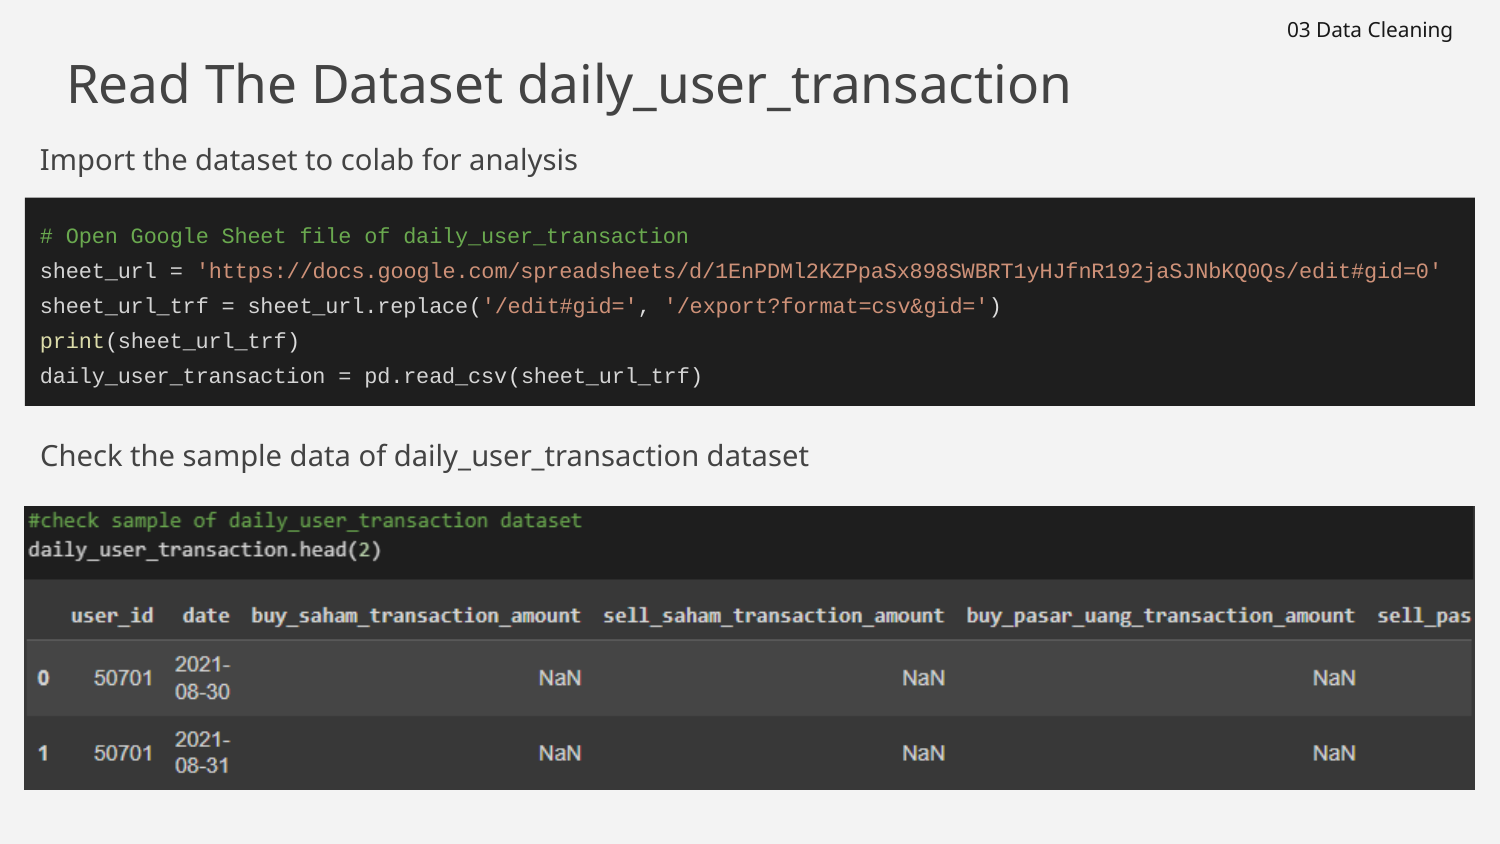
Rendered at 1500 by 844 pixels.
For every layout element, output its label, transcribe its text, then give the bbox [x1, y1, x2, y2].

text_box 03 Data Cleaning [1272, 1, 1499, 53]
title Read The Dataset daily_user_transaction [51, 35, 1449, 130]
picture [24, 506, 1476, 791]
list # Open Google Sheet file of daily_user_transaction sheet_url = 'https://docs.google.com/spreadsheets/d/1EnPDMl2KZPpaSx898SWBRT1yHJfnR192jaSJNbKQ0Qs/edit#gid=0' sheet_url_trf = sheet_url.replace('/edit#gid=', '/export?format=csv&gid=') print(sheet_url_trf) daily_user_transaction = pd.read_csv(sheet_url_trf) [24, 197, 1475, 406]
list Check the sample data of daily_user_transaction dataset [25, 421, 1423, 489]
list Import the dataset to colab for analysis [24, 120, 1423, 189]
